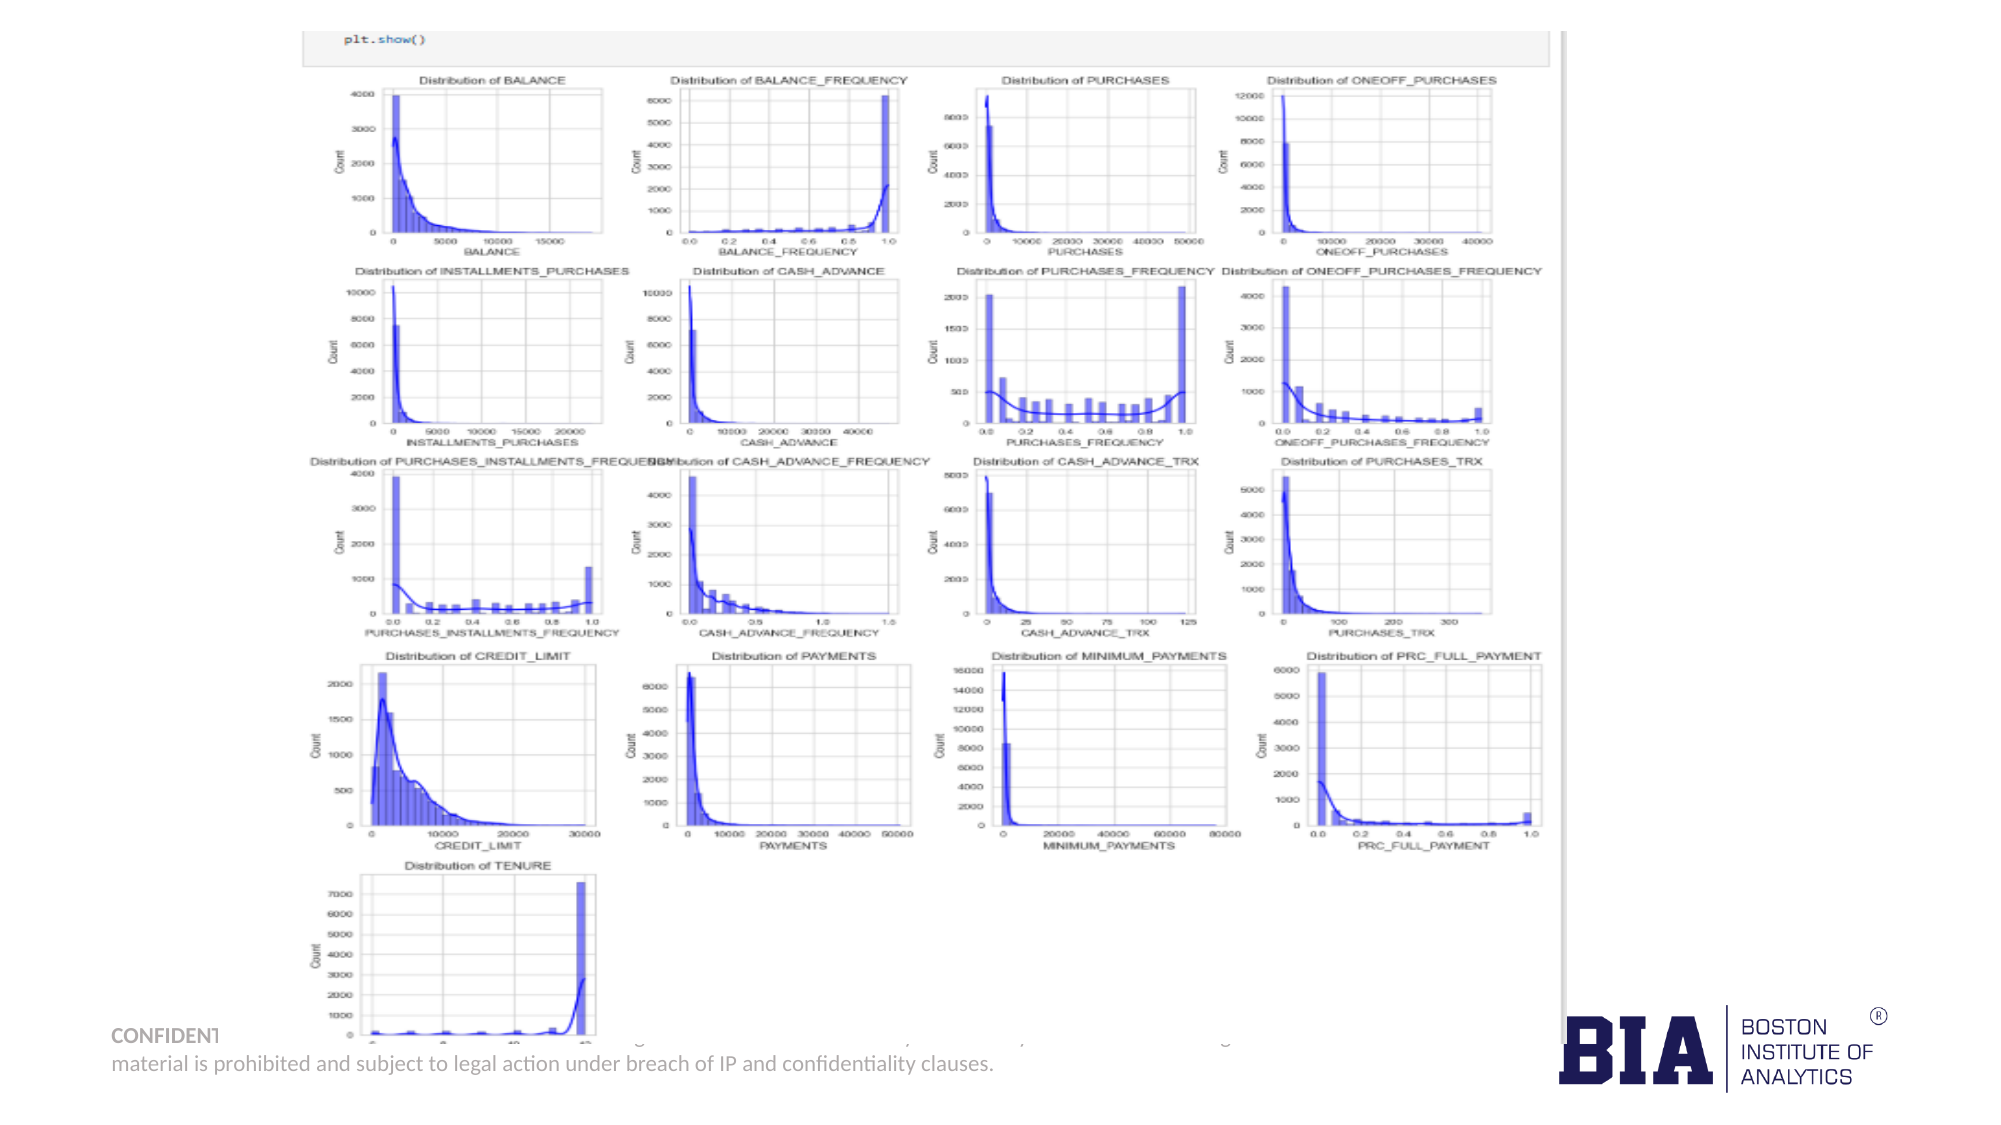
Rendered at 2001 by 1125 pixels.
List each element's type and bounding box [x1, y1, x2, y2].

picture [218, 31, 1889, 1094]
